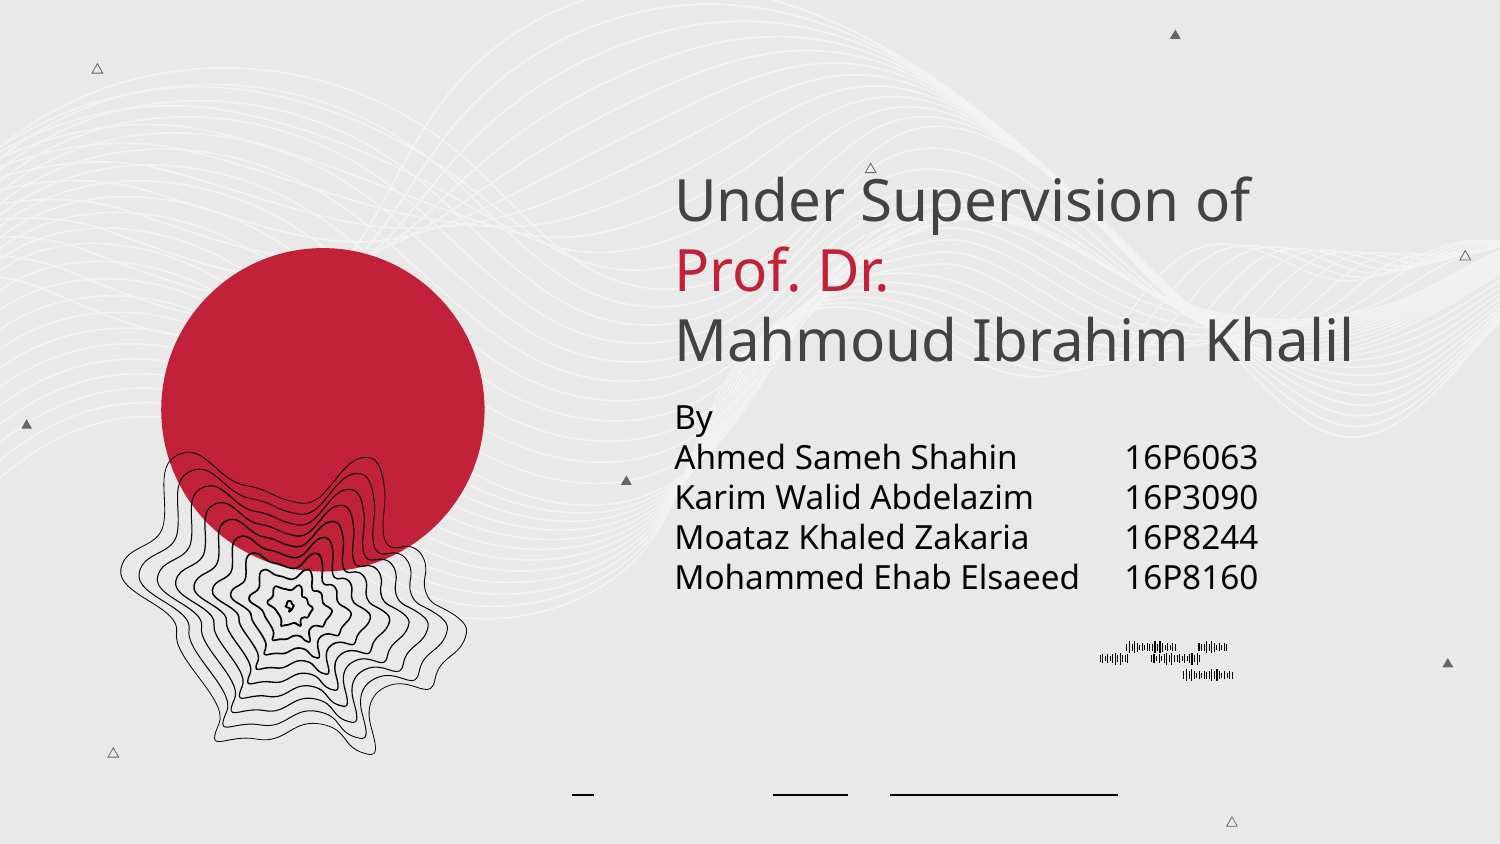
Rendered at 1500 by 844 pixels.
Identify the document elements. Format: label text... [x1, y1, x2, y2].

title Under Supervision of Prof. Dr. Mahmoud Ibrahim Khalil [674, 152, 1382, 385]
subtitle By Ahmed Sameh Shahin 16P6063 Karim Walid Abdelazim 16P3090 Moataz Khaled Zakaria 16P8244 Mohammed Ehab Elsaeed 16P8160 [674, 409, 1382, 623]
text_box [117, 247, 485, 756]
